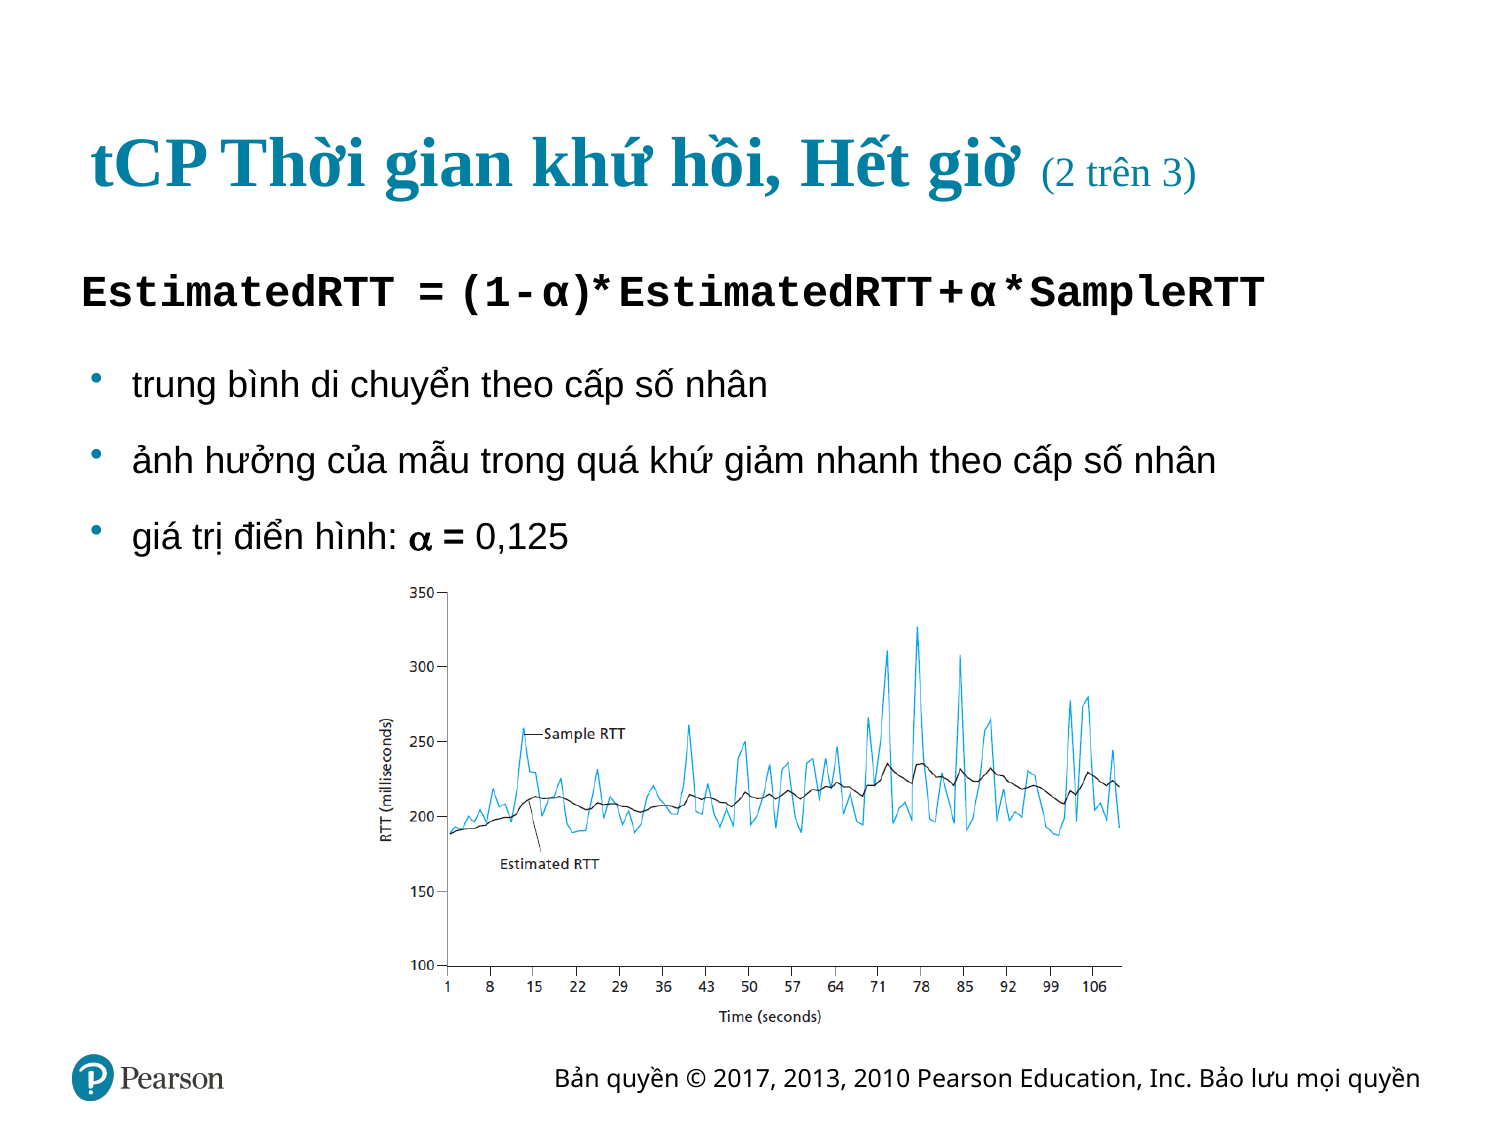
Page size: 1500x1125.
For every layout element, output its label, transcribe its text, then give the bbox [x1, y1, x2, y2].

picture [72, 1054, 88, 1070]
picture [98, 1054, 224, 1101]
list trung bình di chuyển theo cấp số nhân ảnh hưởng của mẫu trong quá khứ giảm nhanh theo cấp số nhân giá trị điển hình:  = 0,125 [75, 345, 1425, 561]
title t C P Thời gian khứ hồi, Hết giờ (2 trên 3) [75, 0, 1425, 216]
picture [72, 1087, 83, 1101]
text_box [74, 268, 1273, 325]
picture [80, 1063, 106, 1088]
picture [377, 587, 1123, 1025]
